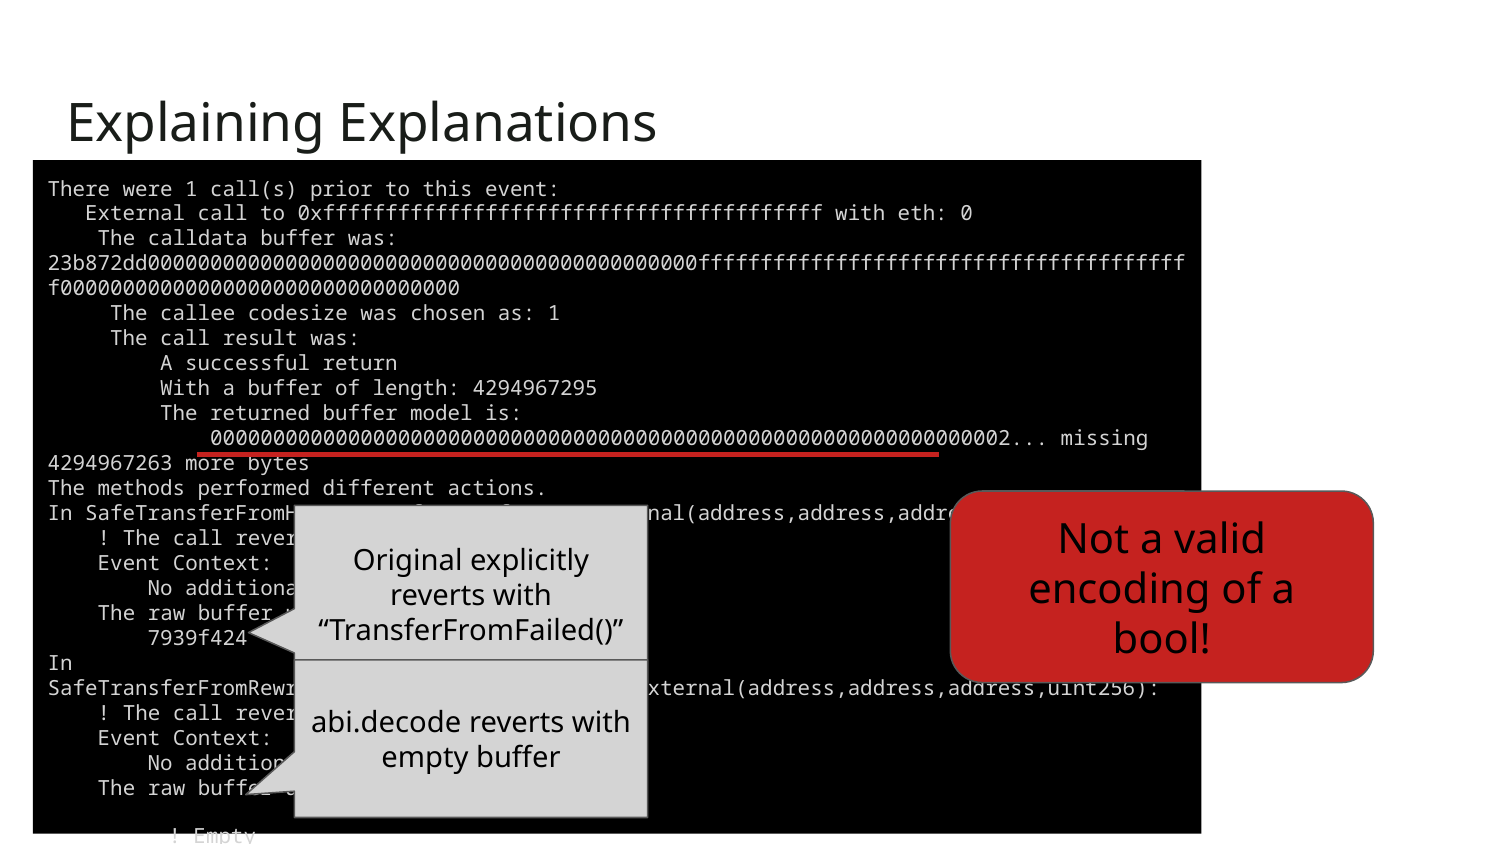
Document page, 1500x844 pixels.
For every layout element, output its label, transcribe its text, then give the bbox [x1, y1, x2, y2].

text_box There were 1 call(s) prior to this event: External call to 0xffffffffffffffffffffffffffffffffffffffff with eth: 0 The calldata buffer was: 23b872dd00000000000000000000000000000000000000000000ffffffffffffffffffffffffffffffffffffffff00000000000000000000000000000000 The callee codesize was chosen as: 1 The call result was: A successful return With a buffer of length: 4294967295 The returned buffer model is: 0000000000000000000000000000000000000000000000000000000000000002... missing 4294967263 more bytes The methods performed different actions. In SafeTransferFromHarness.safeTransferFromExternal(address,address,address,uint256): ! The call reverted Event Context: No additional context information The raw buffer used in the event was: 7939f424 In SafeTransferFromRewriteHarness.safeTransferFromExternal(address,address,address,uint256): ! The call reverted Event Context: No additional context information The raw buffer used in the event was: ! Empty [32, 160, 1202, 834]
title Explaining Explanations [51, 72, 800, 160]
text_box Original explicitly reverts with “TransferFromFailed()” [248, 505, 648, 659]
text_box Not a valid encoding of a bool! [950, 490, 1374, 683]
text_box abi.decode reverts with empty buffer [245, 659, 648, 818]
